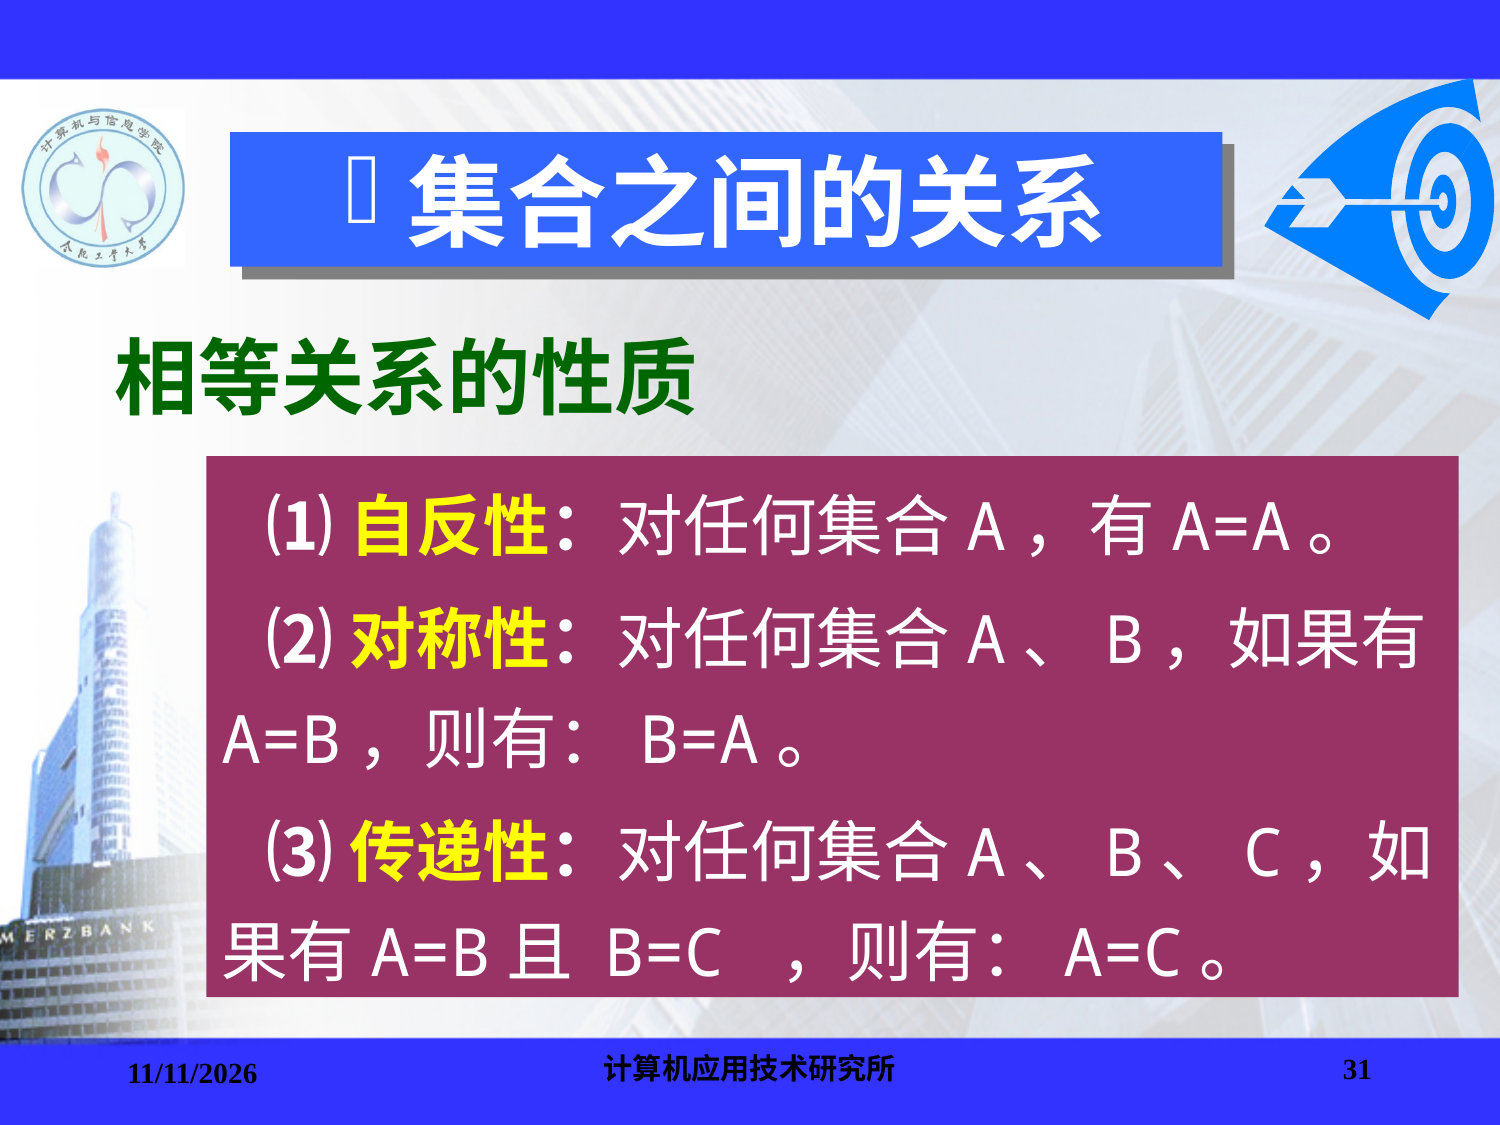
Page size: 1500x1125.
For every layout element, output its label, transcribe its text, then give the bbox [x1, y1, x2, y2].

text_box 相等关系的性质 [100, 317, 786, 433]
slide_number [112, 1046, 425, 1122]
picture [0, 0, 1500, 1125]
text_box 集合之间的关系 [230, 132, 1223, 267]
text_box ⑴自反性：对任何集合A，有A=A。 ⑵对称性：对任何集合A、B，如果有A=B，则有：B=A。 ⑶传递性：对任何集合A、B、C，如果有A=B且 B=C ，则有：A=C。 [206, 456, 1459, 998]
footer 计算机应用技术研究所 [512, 1042, 988, 1118]
slide_number 31 [1074, 1042, 1388, 1118]
